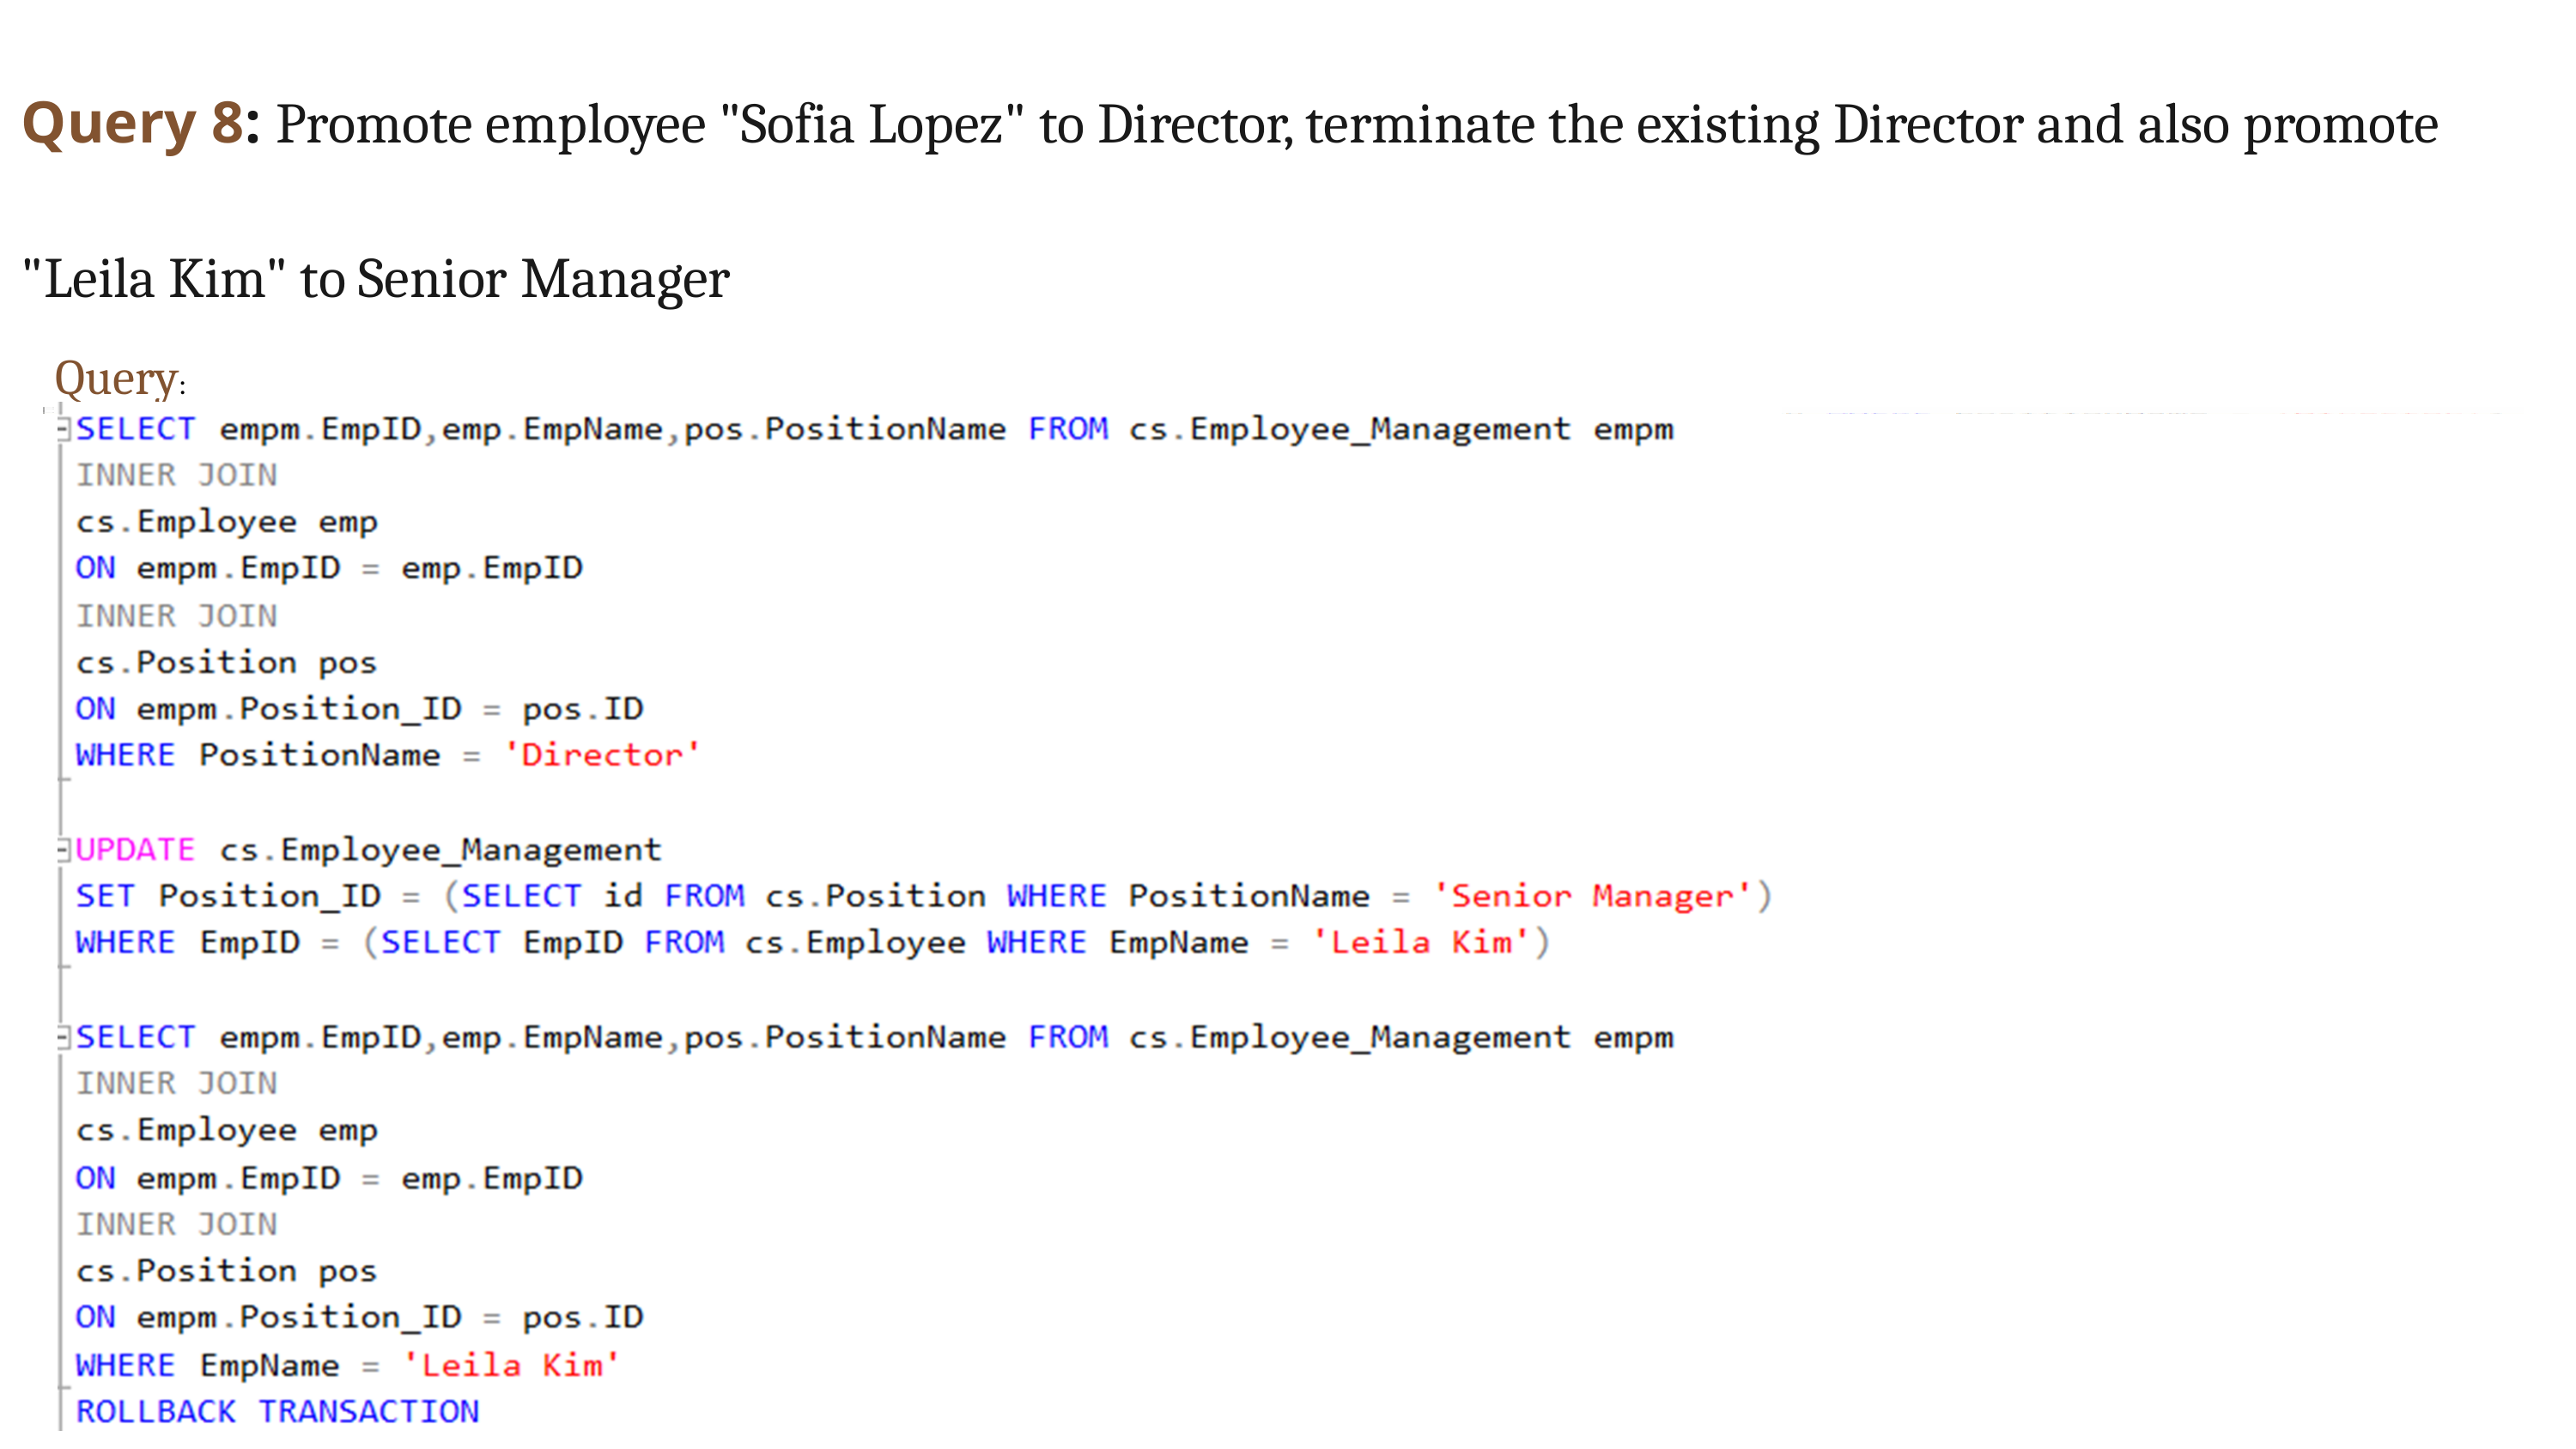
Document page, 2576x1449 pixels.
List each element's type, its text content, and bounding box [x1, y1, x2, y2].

picture [42, 402, 2524, 1431]
text_box Query 8: Promote employee "Sofia Lopez" to Director, terminate the existing Director and also promote "Leila Kim" to Senior Manager [21, 0, 2555, 464]
text_box Query: [43, 337, 708, 405]
